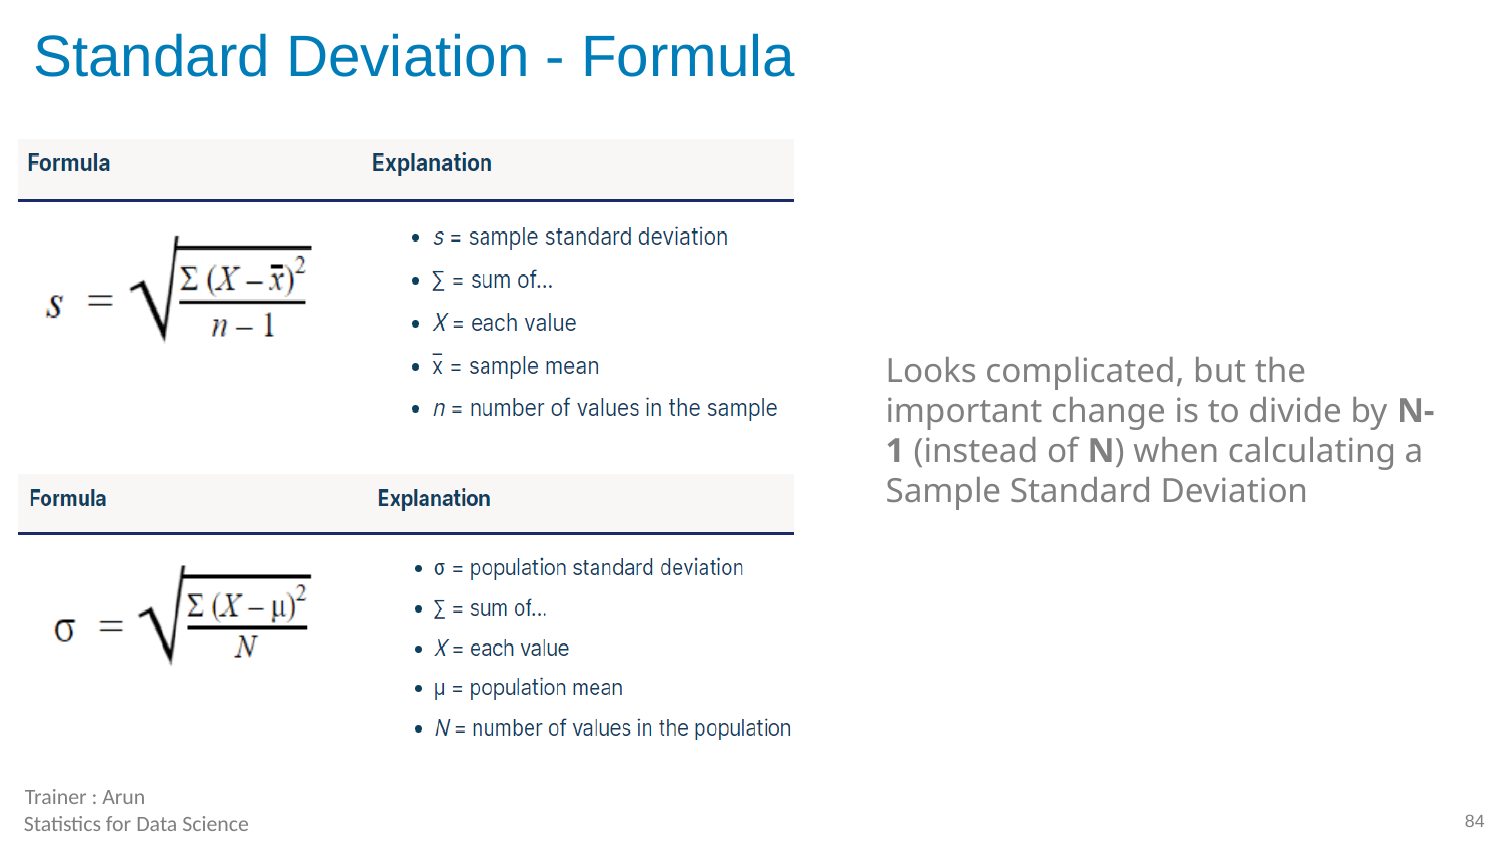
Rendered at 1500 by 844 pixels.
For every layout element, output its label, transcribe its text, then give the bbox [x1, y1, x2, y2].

picture [18, 474, 794, 750]
text_box Looks complicated, but the important change is to divide by N-1 (instead of N) when calculating a Sample Standard Deviation [870, 342, 1482, 517]
title Standard Deviation - Formula [18, 18, 1369, 124]
picture [18, 139, 794, 437]
